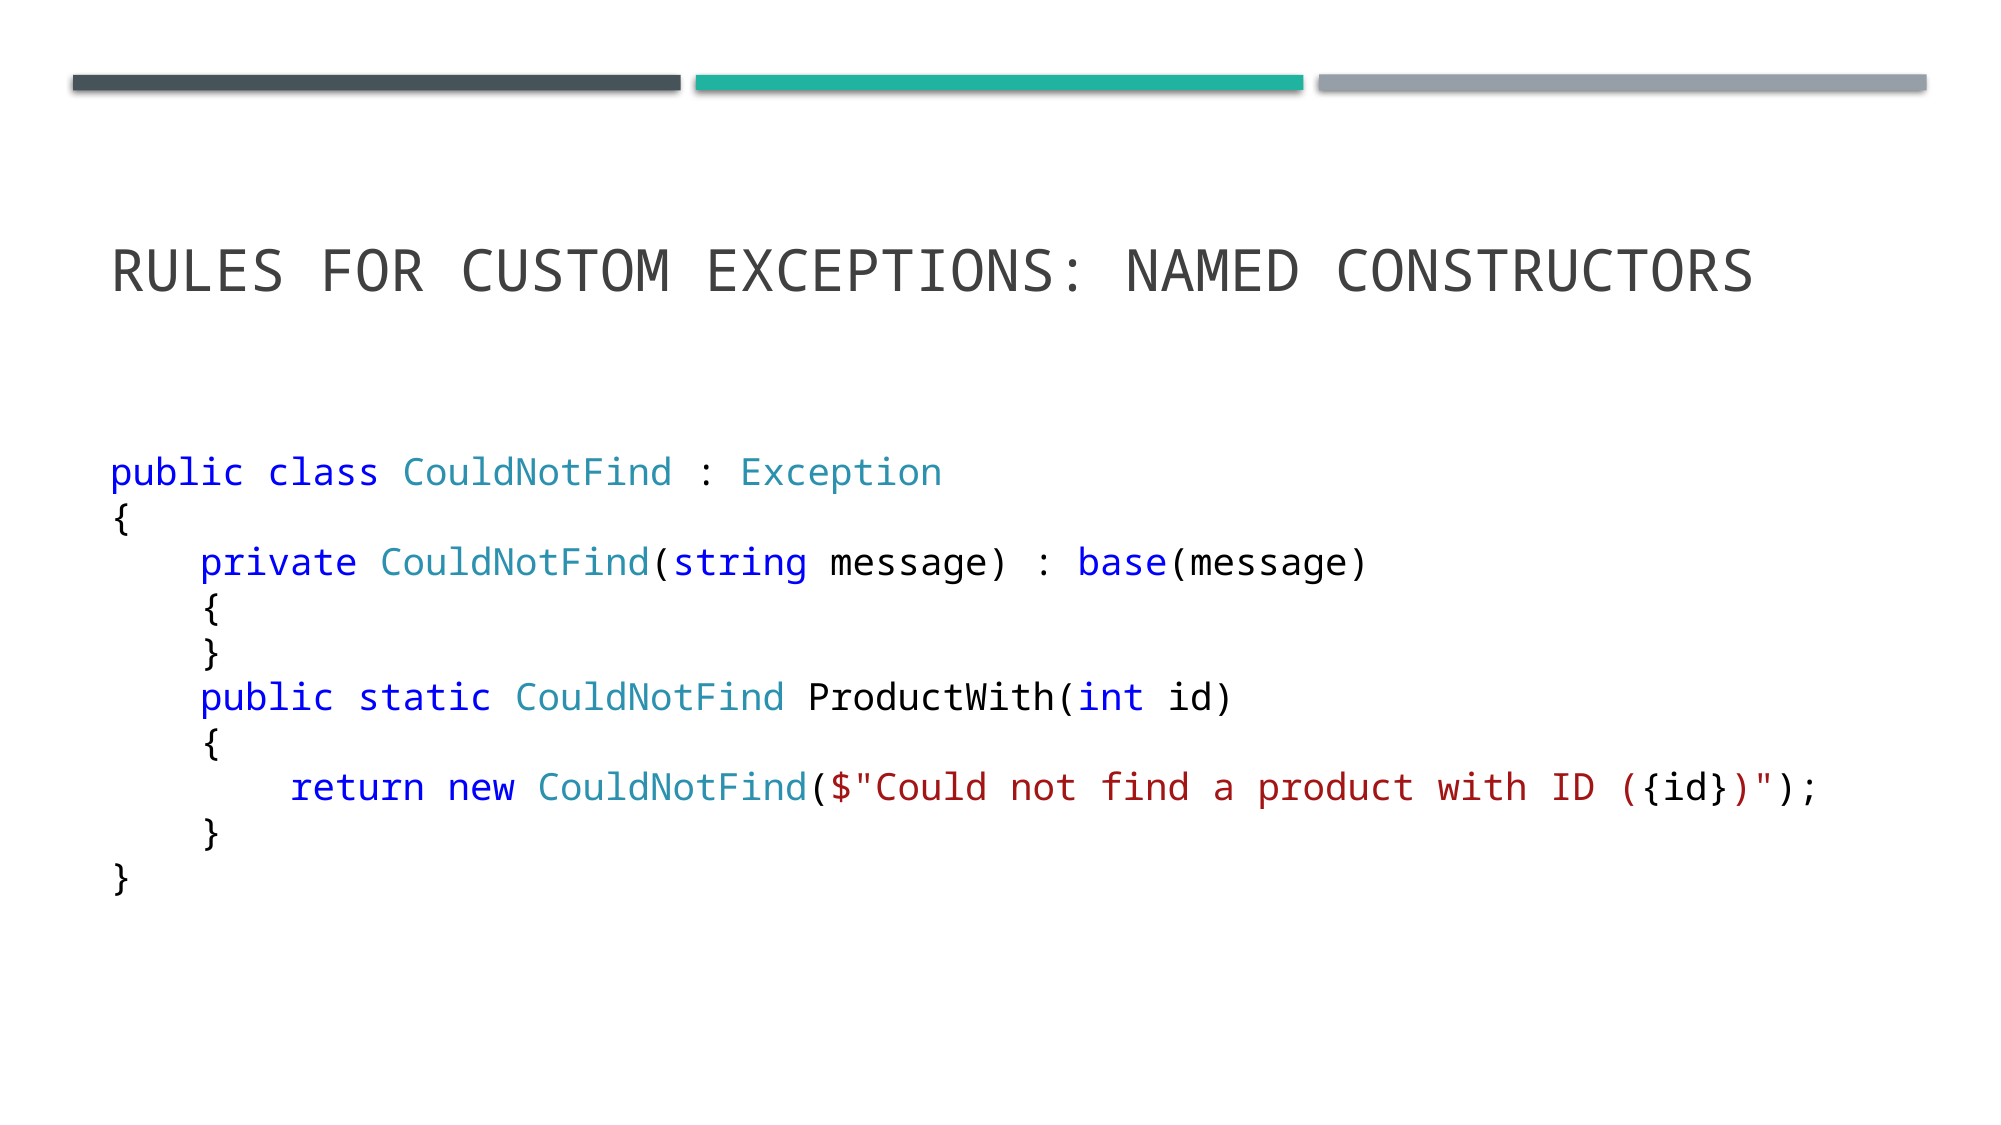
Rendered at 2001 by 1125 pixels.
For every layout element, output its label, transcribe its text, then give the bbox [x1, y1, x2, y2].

title Rules for custom exceptions: named constructors [95, 115, 1905, 311]
text_box public class CouldNotFind : Exception { private CouldNotFind(string message) : base(message) { } public static CouldNotFind ProductWith(int id) { return new CouldNotFind($"Could not find a product with ID ({id})"); } } [95, 440, 2000, 906]
